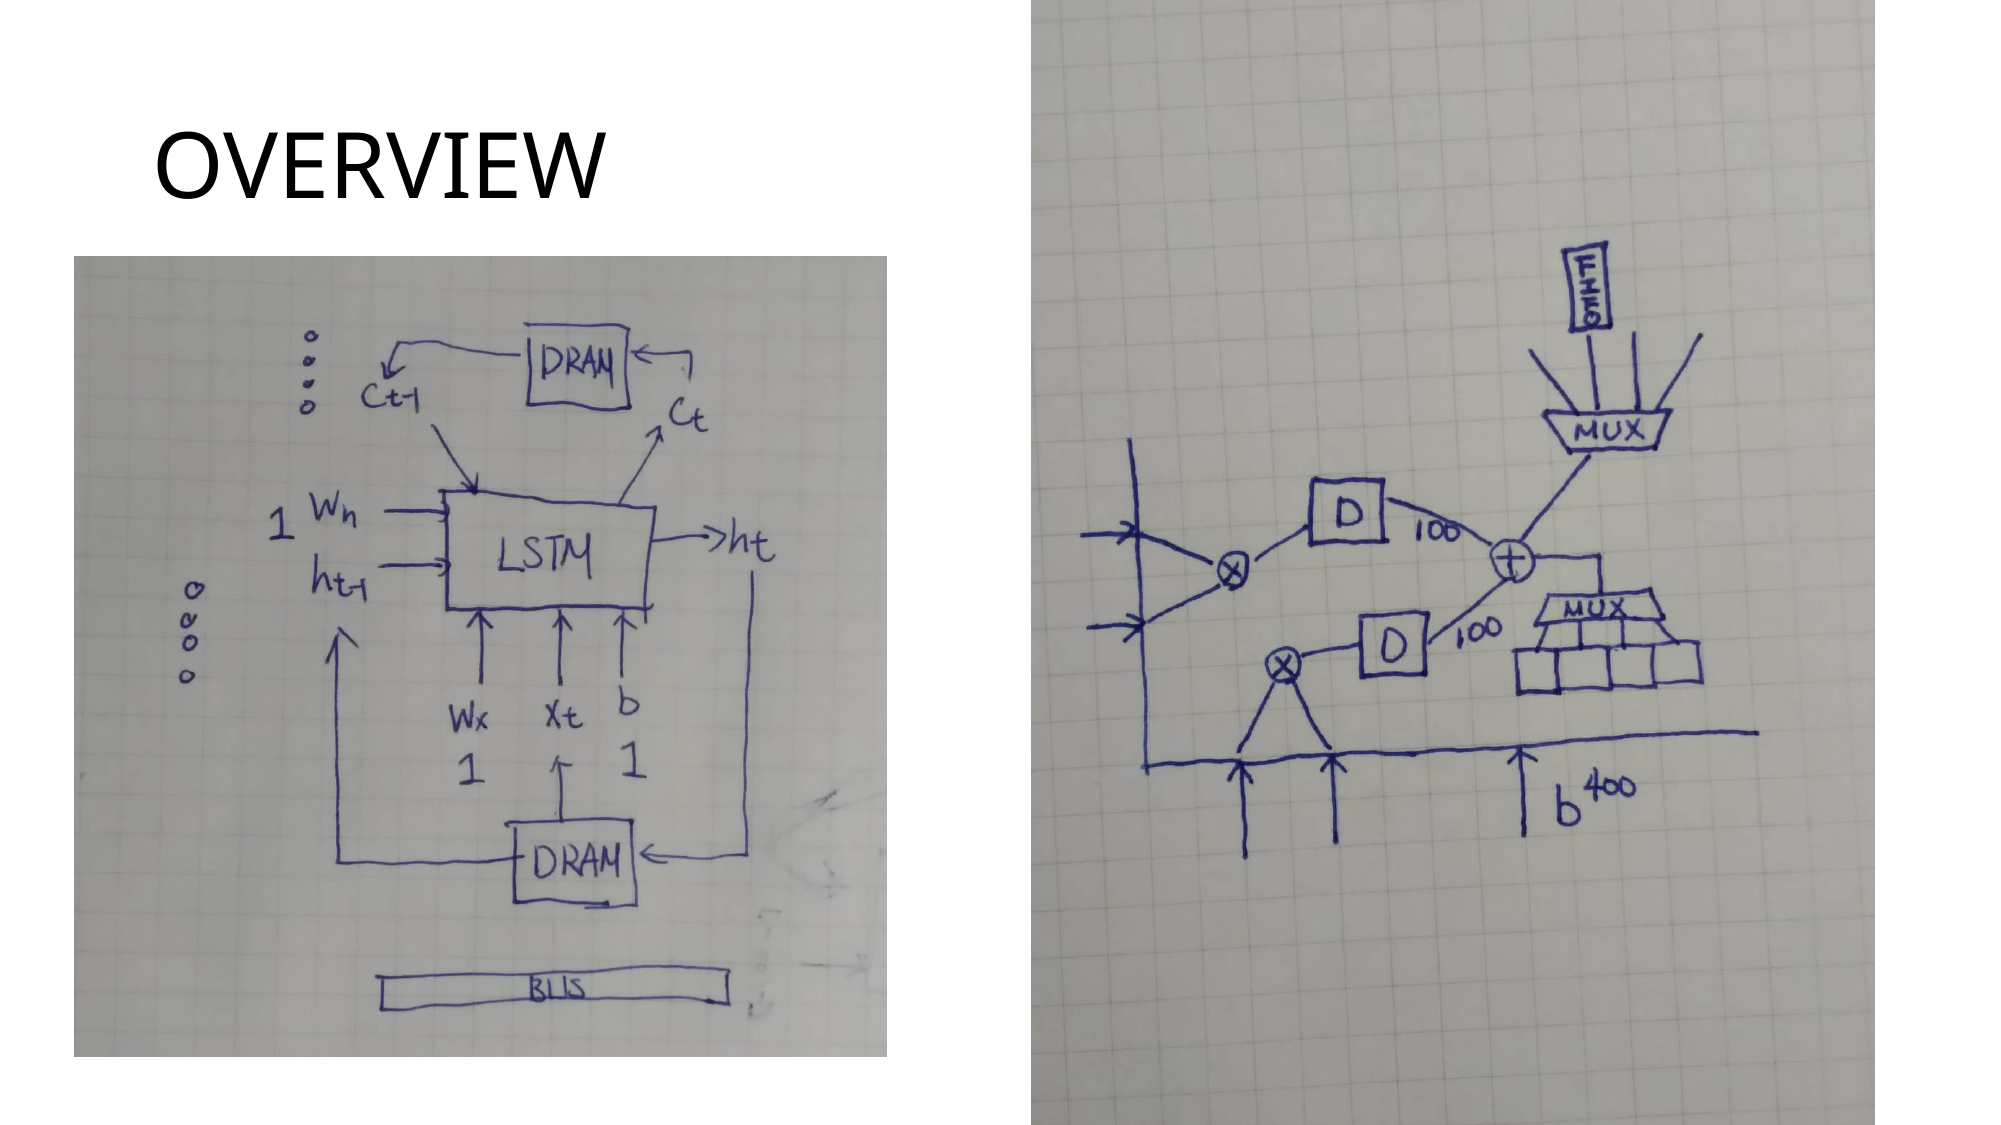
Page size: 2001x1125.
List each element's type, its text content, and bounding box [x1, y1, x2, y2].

picture [74, 256, 887, 1057]
title OVERVIEW [137, 59, 1030, 278]
picture [1030, 0, 1875, 1125]
